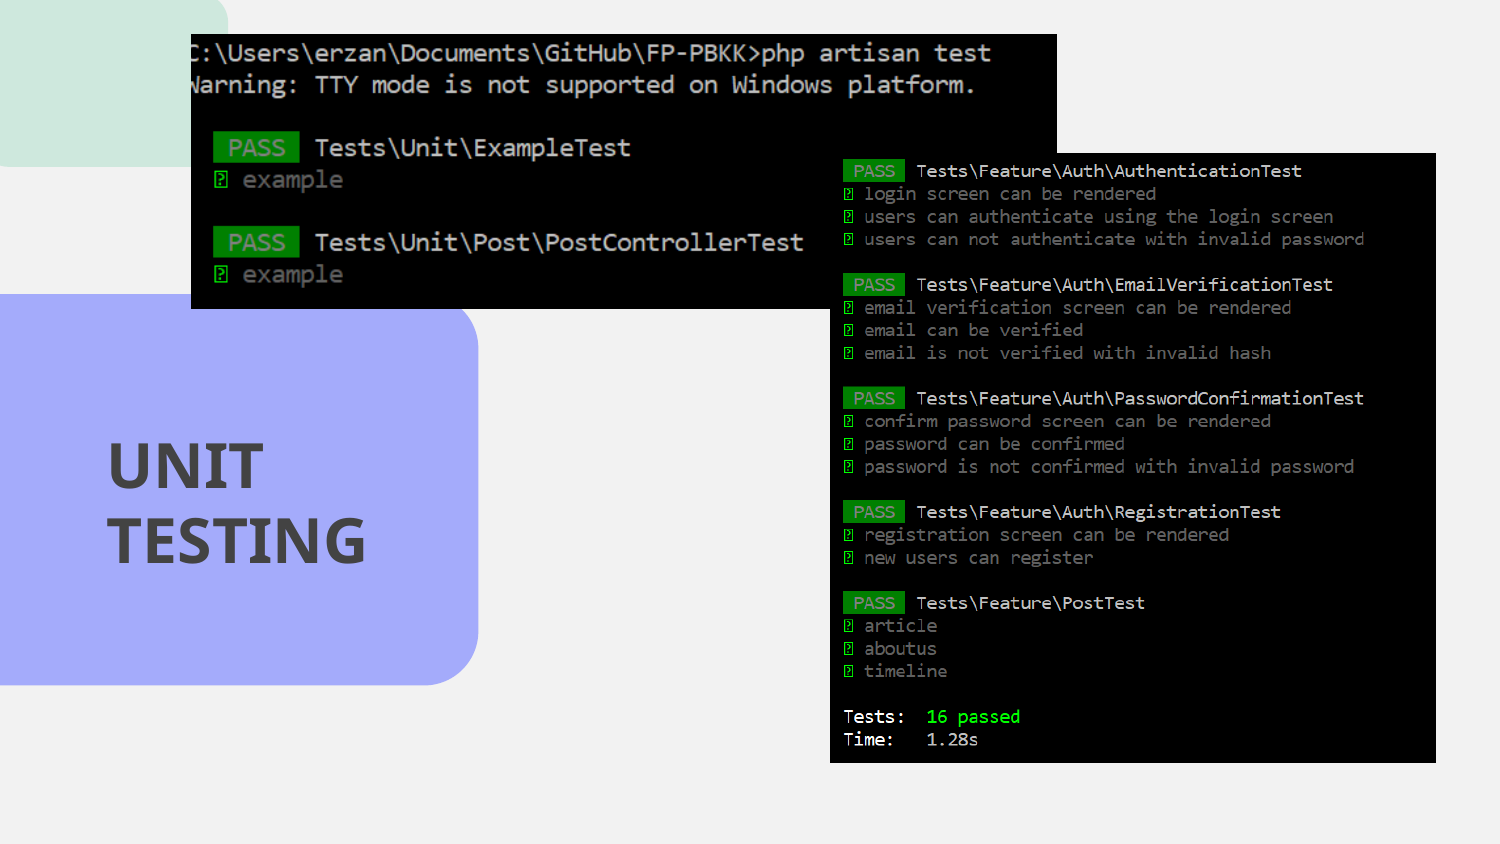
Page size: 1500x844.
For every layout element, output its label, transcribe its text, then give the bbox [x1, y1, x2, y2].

picture [191, 34, 1436, 764]
title UNIT TESTING [91, 410, 462, 533]
